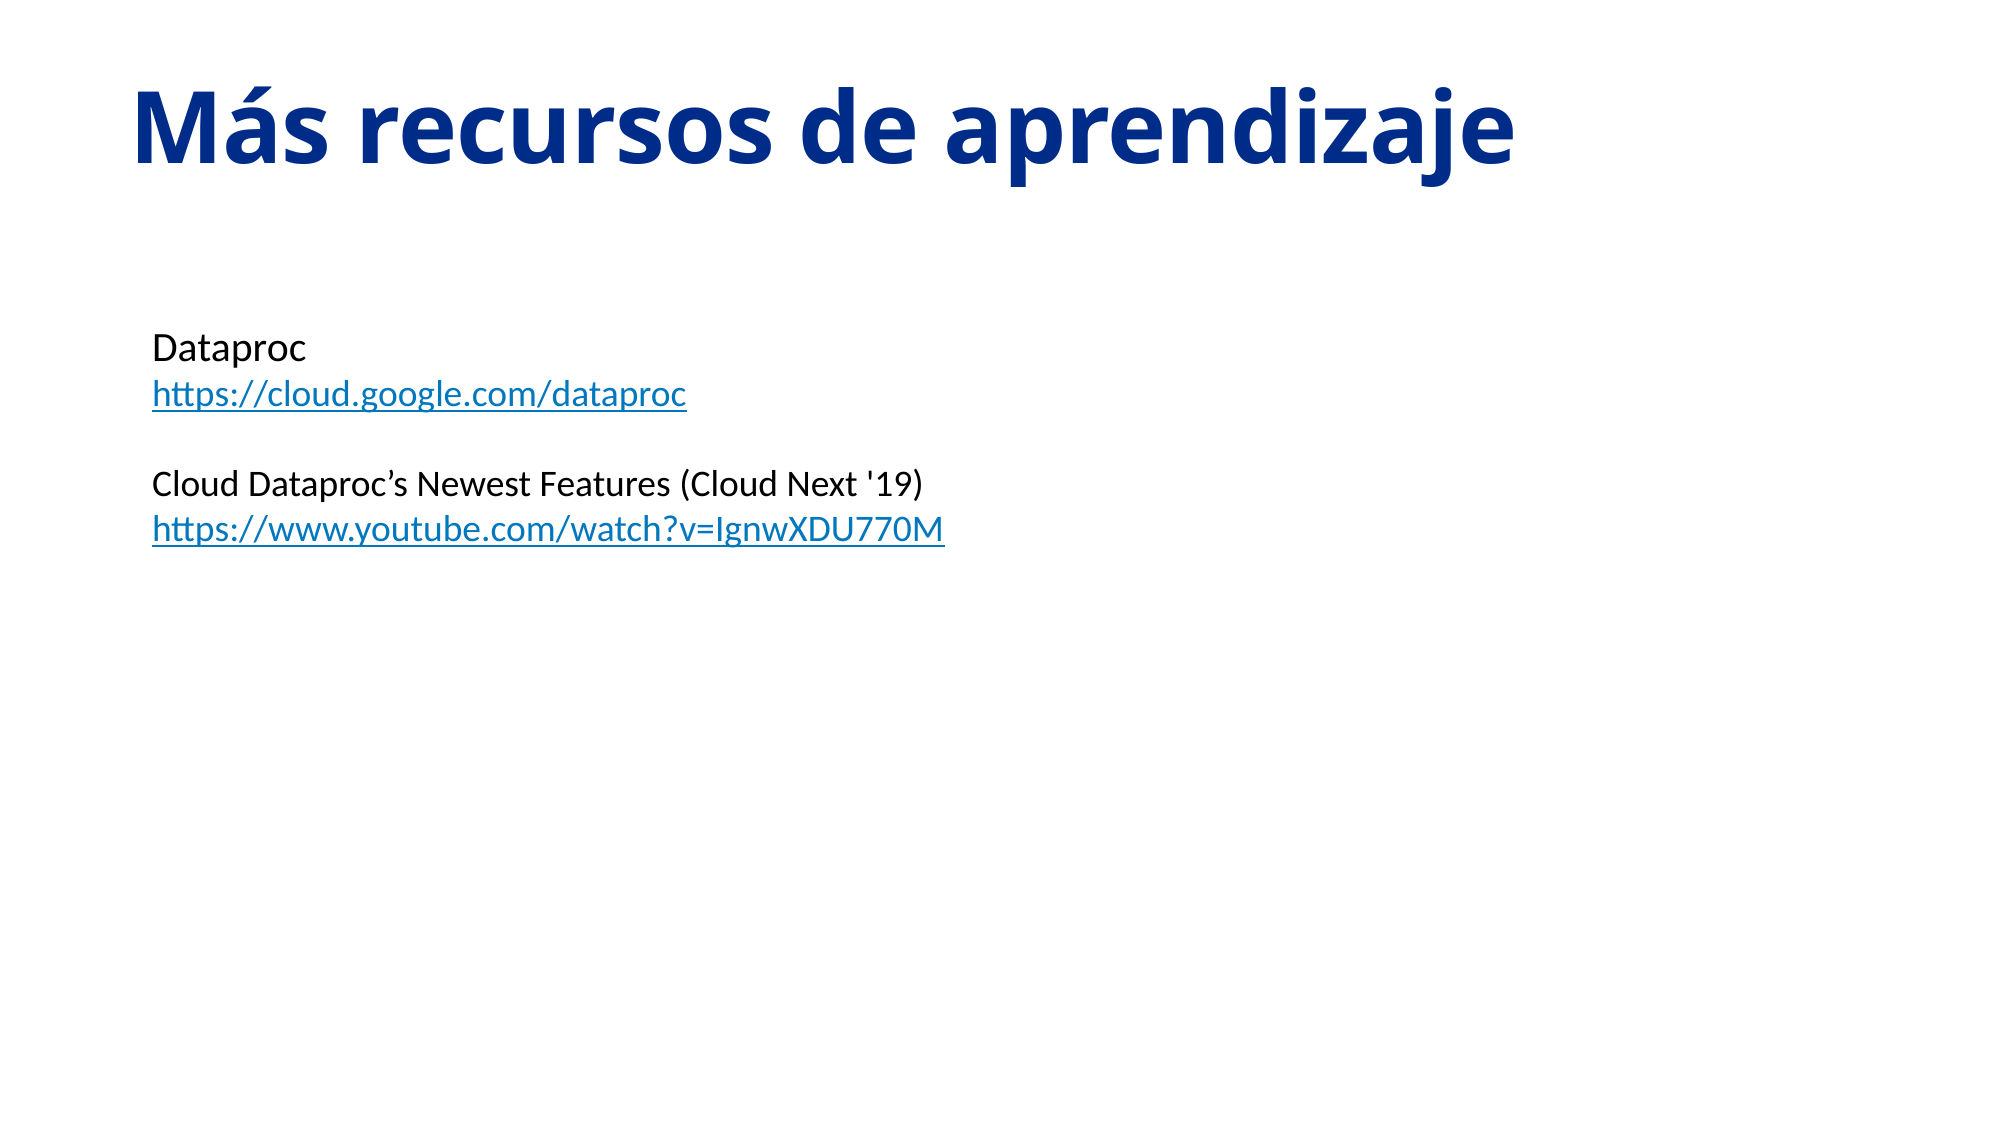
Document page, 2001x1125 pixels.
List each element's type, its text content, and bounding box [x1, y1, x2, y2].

text_box Dataproc https://cloud.google.com/dataproc Cloud Dataproc’s Newest Features (Cloud Next '19) https://www.youtube.com/watch?v=IgnwXDU770M [137, 311, 1809, 557]
title Más recursos de aprendizaje [114, 47, 1830, 220]
